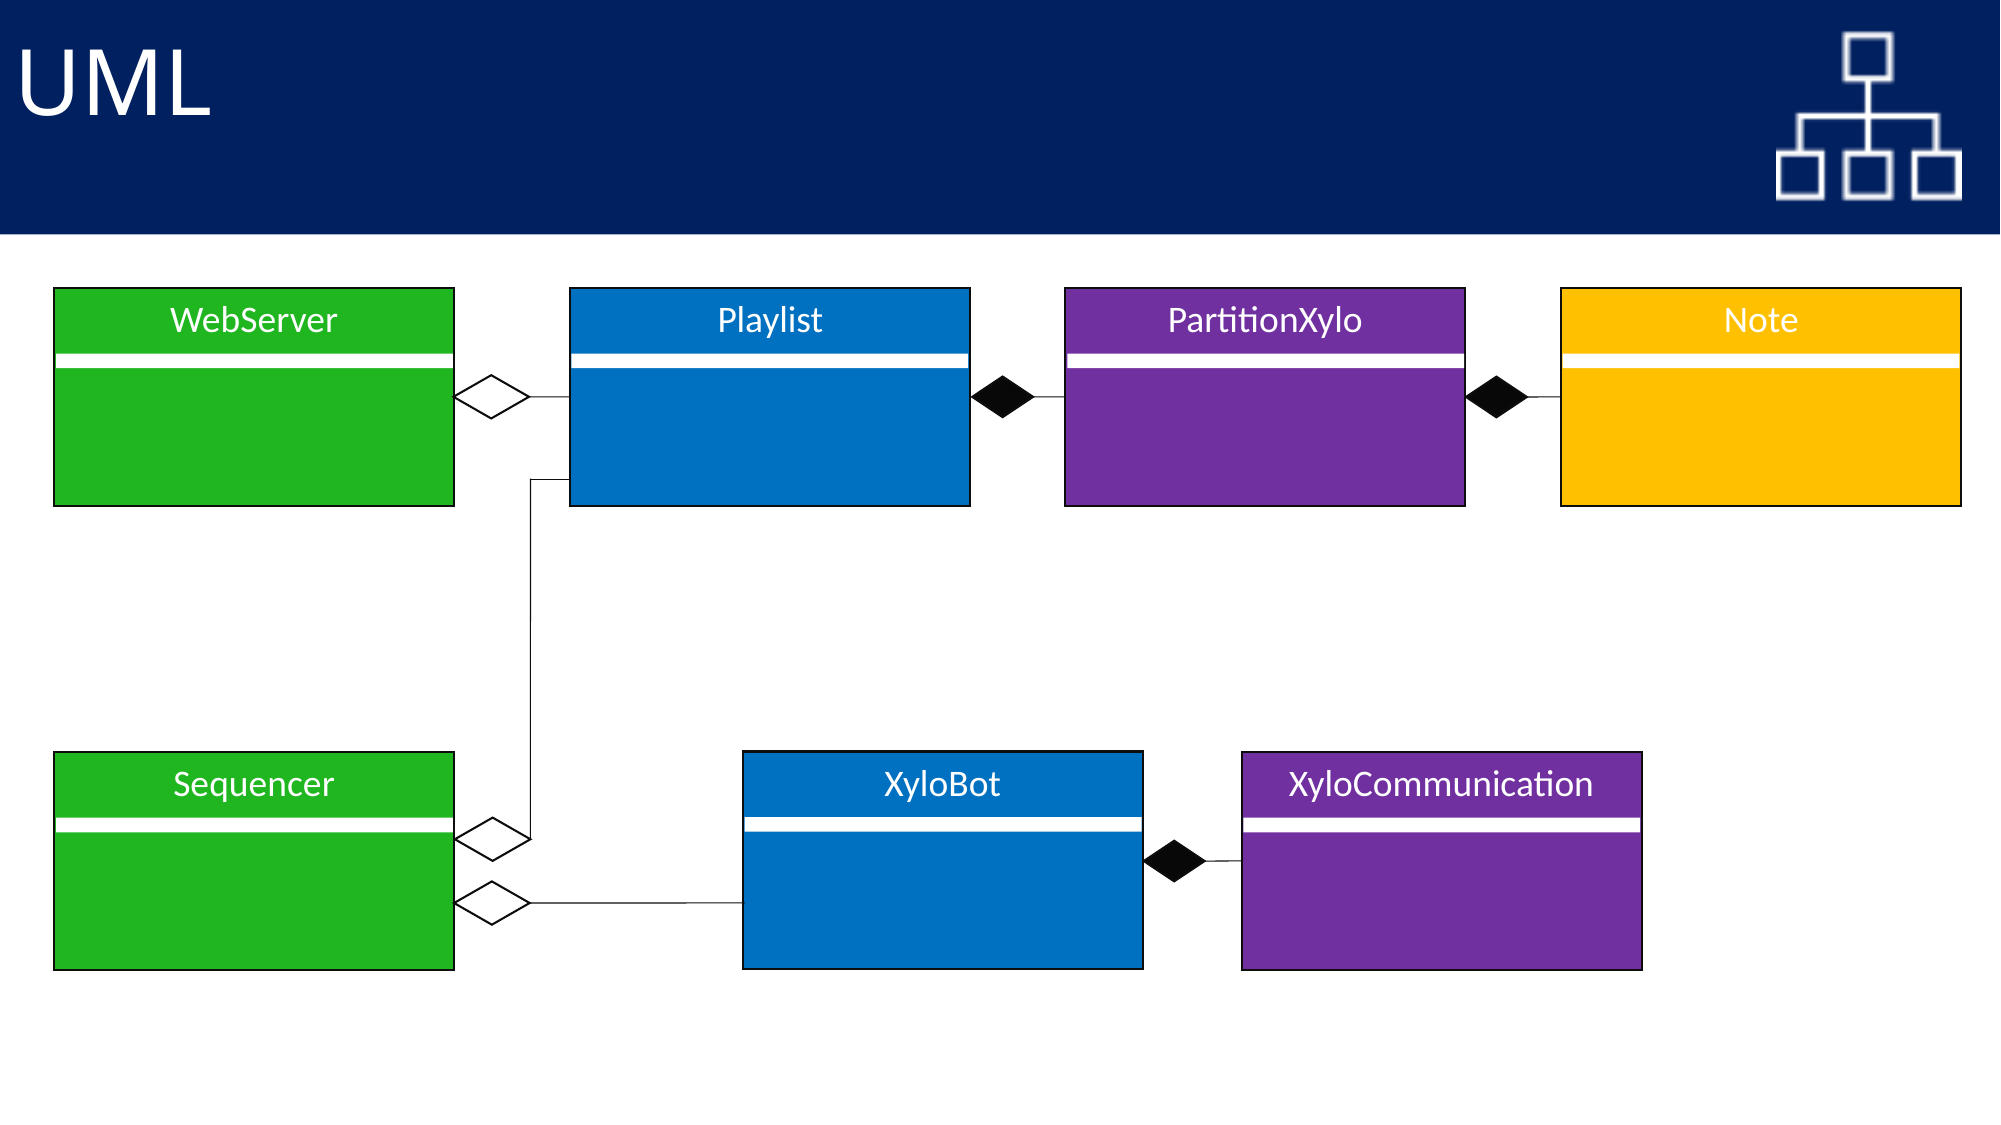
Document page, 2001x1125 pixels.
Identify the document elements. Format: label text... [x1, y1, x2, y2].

text_box [570, 353, 969, 369]
text_box [970, 375, 1034, 419]
text_box XyloCommunication [1241, 751, 1643, 971]
picture [1776, 24, 1962, 210]
text_box [55, 817, 454, 833]
text_box UML [0, 0, 2000, 235]
text_box [1562, 353, 1960, 369]
text_box XyloBot [742, 750, 1144, 970]
text_box Sequencer [53, 751, 455, 971]
text_box PartitionXylo [1064, 287, 1466, 507]
text_box [1242, 817, 1641, 833]
text_box [55, 353, 454, 369]
text_box [1066, 353, 1465, 369]
text_box [451, 880, 531, 926]
text_box [1141, 839, 1206, 883]
text_box [1464, 375, 1528, 419]
text_box [451, 373, 530, 420]
text_box Note [1560, 287, 1962, 507]
text_box Playlist [569, 287, 971, 507]
text_box [452, 816, 533, 863]
text_box WebServer [53, 287, 455, 507]
text_box [744, 816, 1143, 833]
